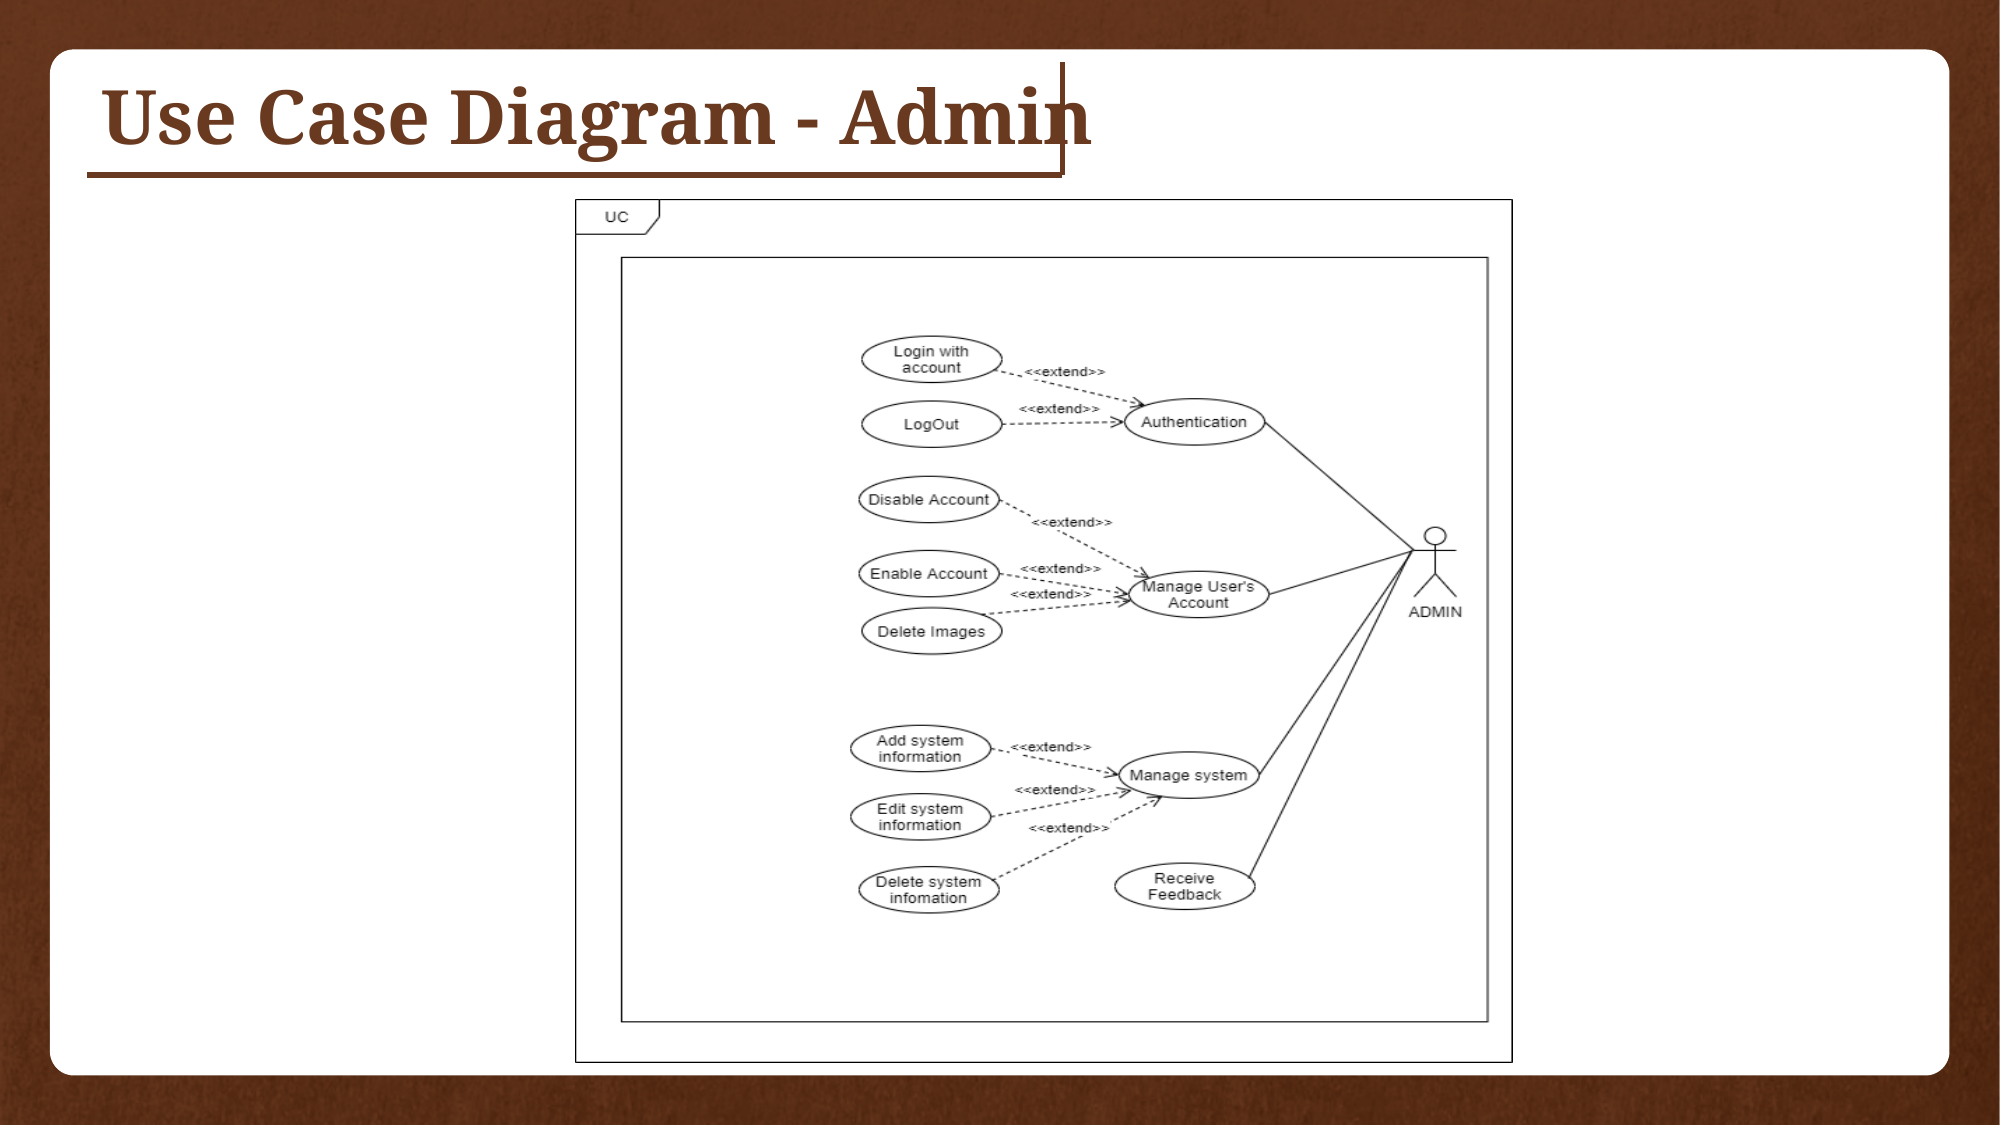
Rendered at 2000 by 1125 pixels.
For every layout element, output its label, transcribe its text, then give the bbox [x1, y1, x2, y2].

picture [575, 199, 1513, 1063]
text_box Use Case Diagram - Admin [87, 62, 1138, 200]
